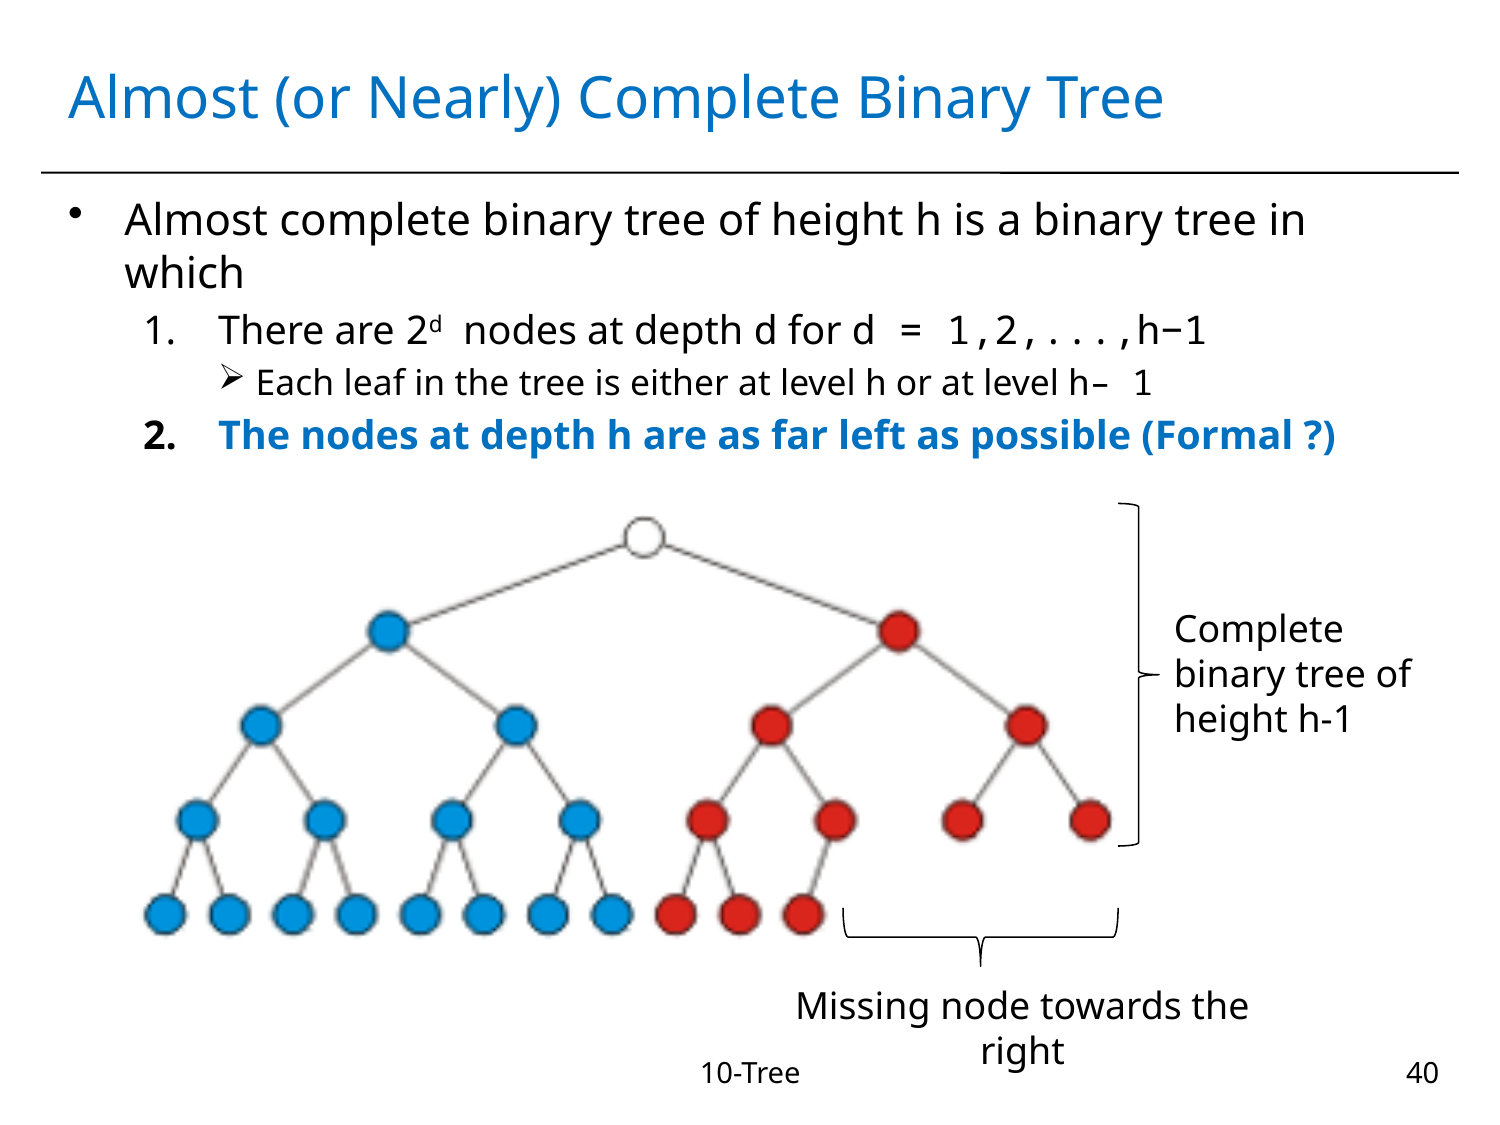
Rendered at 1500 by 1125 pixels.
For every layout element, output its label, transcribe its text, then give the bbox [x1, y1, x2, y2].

text_box [979, 951, 983, 968]
slide_number 40 [1104, 1046, 1455, 1125]
title Almost (or Nearly) Complete Binary Tree [52, 30, 1448, 159]
text_box [1118, 502, 1159, 847]
text_box Missing node towards the right [734, 974, 1311, 1080]
text_box Complete binary tree of height h-1 [1159, 597, 1459, 748]
picture [135, 514, 1119, 943]
footer 10-Tree [502, 1046, 999, 1125]
list Almost complete binary tree of height h is a binary tree in which There are 2d nodes at depth d for d = 1,2,...,h−1 Each leaf in the tree is either at level h or at level h– 1 The nodes at depth h are as far left as possible (Formal ?) [52, 184, 1448, 1024]
